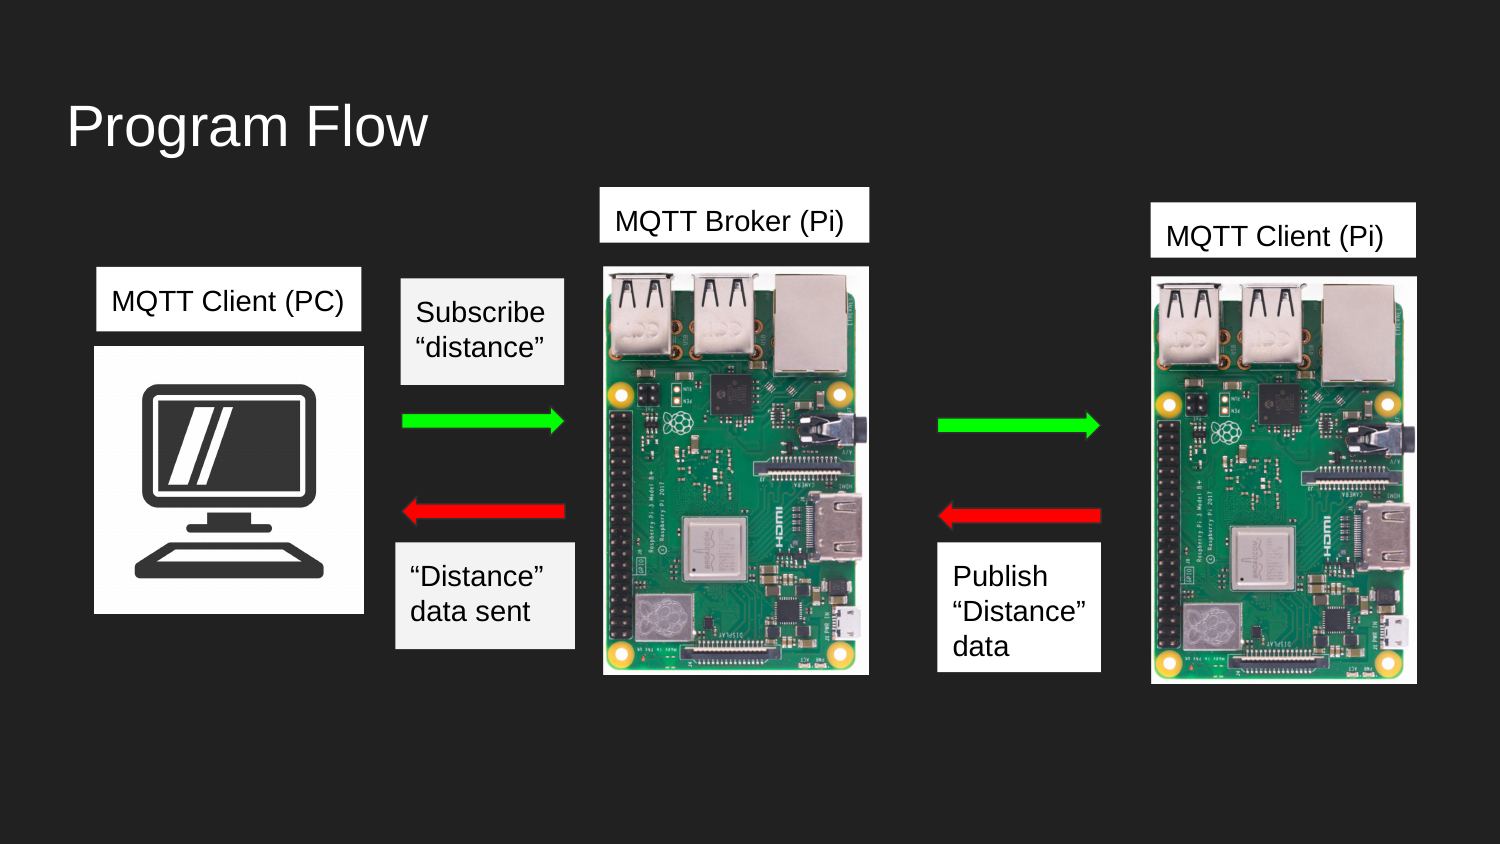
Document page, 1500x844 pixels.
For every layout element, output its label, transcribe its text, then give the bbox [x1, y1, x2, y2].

text_box MQTT Client (Pi) [1150, 202, 1416, 258]
text_box Publish “Distance” data [937, 542, 1101, 673]
text_box “Distance” data sent [395, 542, 575, 650]
text_box MQTT Client (PC) [96, 266, 362, 332]
picture [1079, 277, 1488, 684]
text_box [944, 417, 1074, 433]
text_box [401, 413, 526, 429]
text_box Subscribe “distance” [400, 278, 565, 385]
text_box [944, 500, 1074, 531]
text_box MQTT Broker (Pi) [599, 187, 870, 243]
picture [531, 267, 940, 675]
text_box [401, 496, 526, 527]
picture [93, 346, 364, 614]
title Program Flow [51, 72, 1449, 167]
